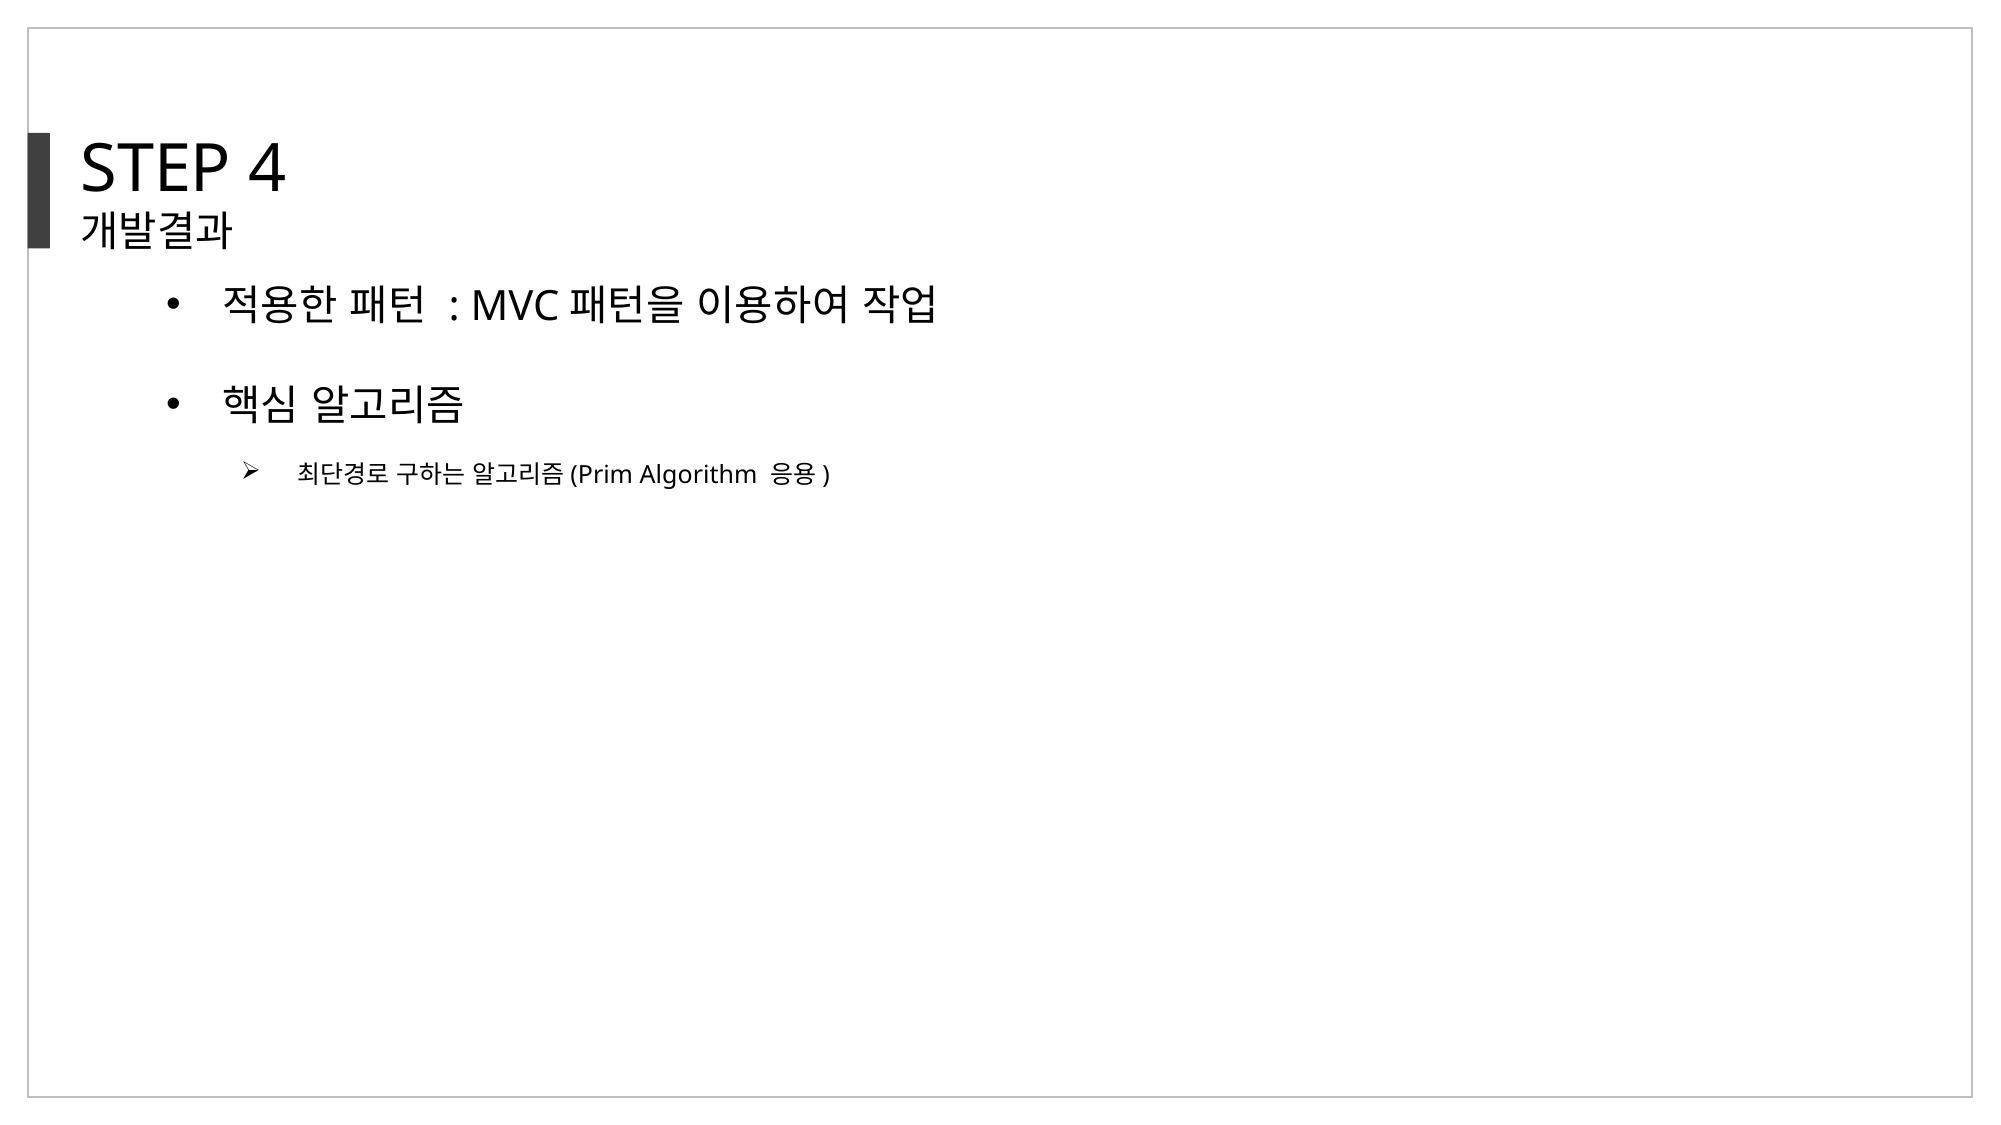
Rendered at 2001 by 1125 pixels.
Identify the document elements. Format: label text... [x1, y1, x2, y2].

text_box [27, 27, 1973, 1098]
text_box STEP 4 개발결과 [65, 117, 863, 263]
text_box 적용한 패턴 : MVC패턴을 이용하여 작업 핵심 알고리즘 최단경로 구하는 알고리즘(Prim Algorithm 응용) [151, 271, 1220, 546]
text_box [27, 132, 51, 249]
